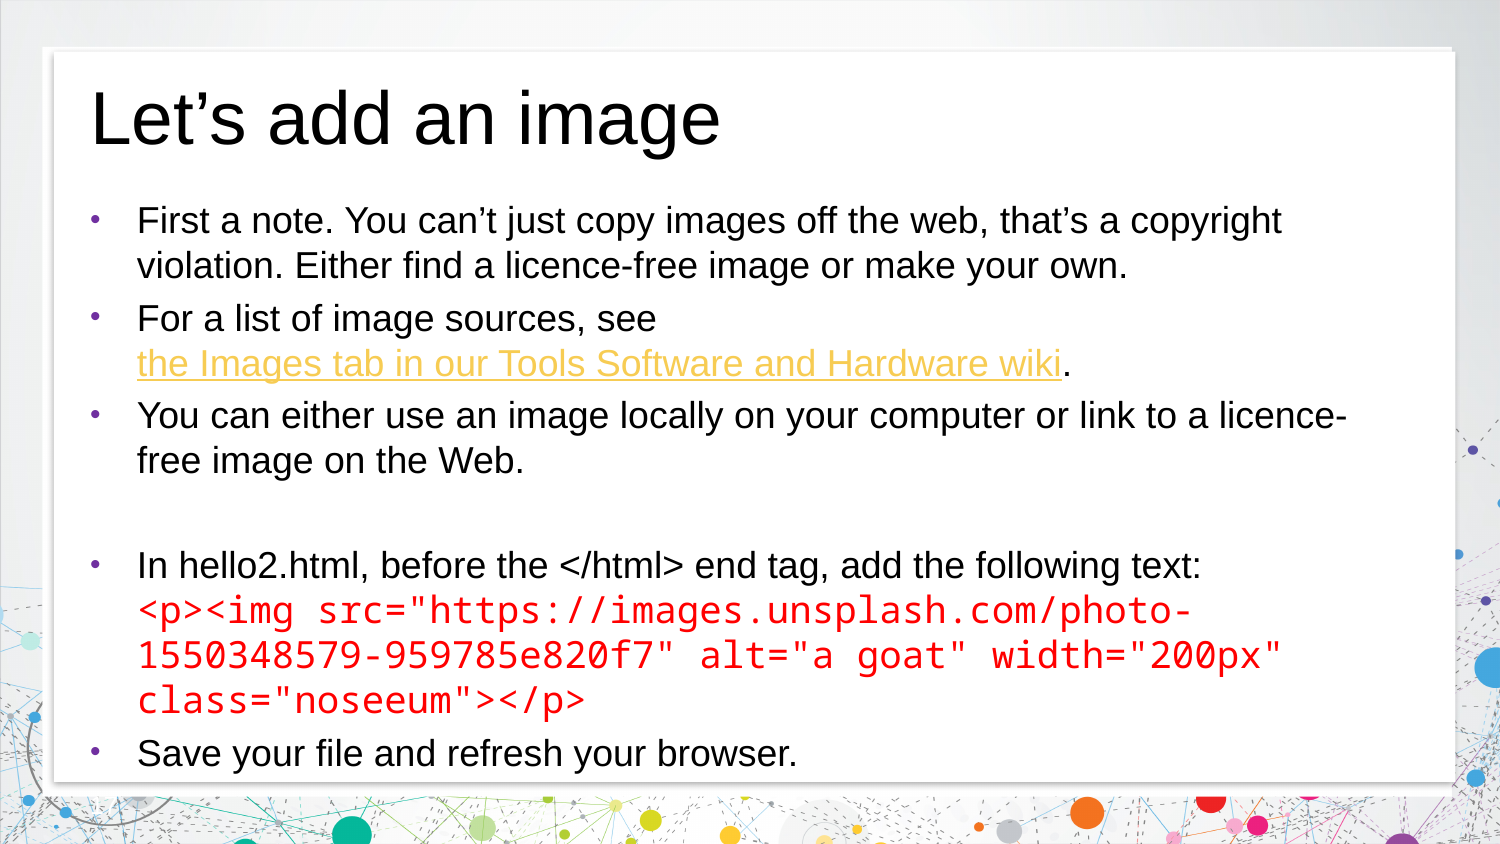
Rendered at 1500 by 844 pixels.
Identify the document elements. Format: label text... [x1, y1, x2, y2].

list First a note. You can’t just copy images off the web, that’s a copyright violation. Either find a licence-free image or make your own. For a list of image sources, see the Images tab in our Tools Software and Hardware wiki. You can either use an image locally on your computer or link to a licence-free image on the Web. In hello2.html, before the </html> end tag, add the following text: <p><img src="https://images.unsplash.com/photo-1550348579-959785e820f7" alt="a goat" width="200px" class="noseeum"></p> Save your file and refresh your browser. [75, 188, 1425, 766]
slide_number 17 [75, 782, 237, 827]
title Let’s add an image [75, 46, 1425, 168]
picture [0, 0, 1500, 844]
